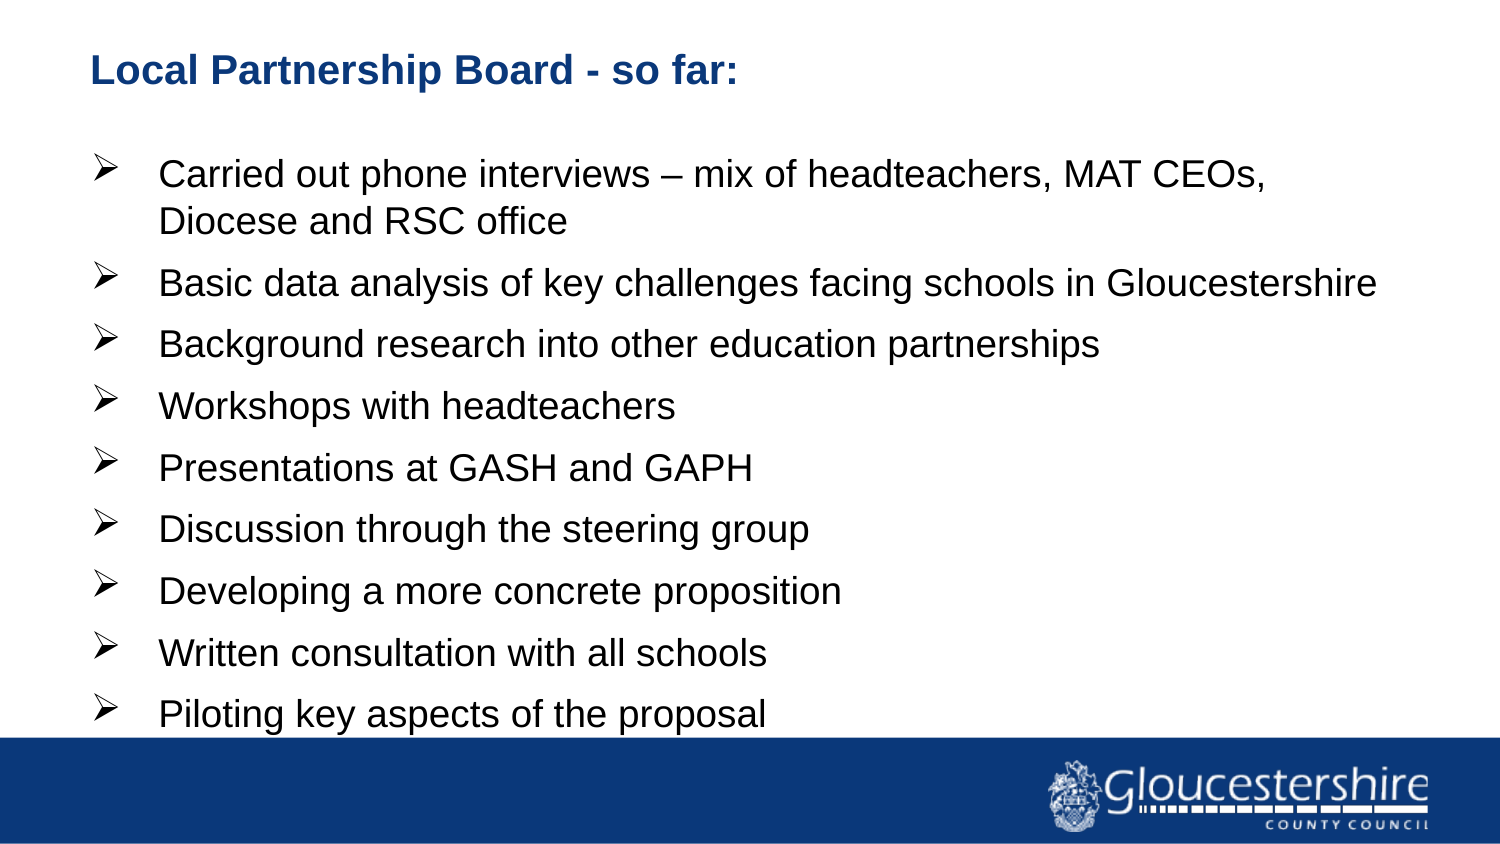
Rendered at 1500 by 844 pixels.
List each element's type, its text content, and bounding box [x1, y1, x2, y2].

list Carried out phone interviews – mix of headteachers, MAT CEOs, Diocese and RSC office Basic data analysis of key challenges facing schools in Gloucestershire Background research into other education partnerships Workshops with headteachers Presentations at GASH and GAPH Discussion through the steering group Developing a more concrete proposition Written consultation with all schools Piloting key aspects of the proposal [75, 141, 1424, 746]
title Local Partnership Board - so far: [75, 35, 1425, 101]
